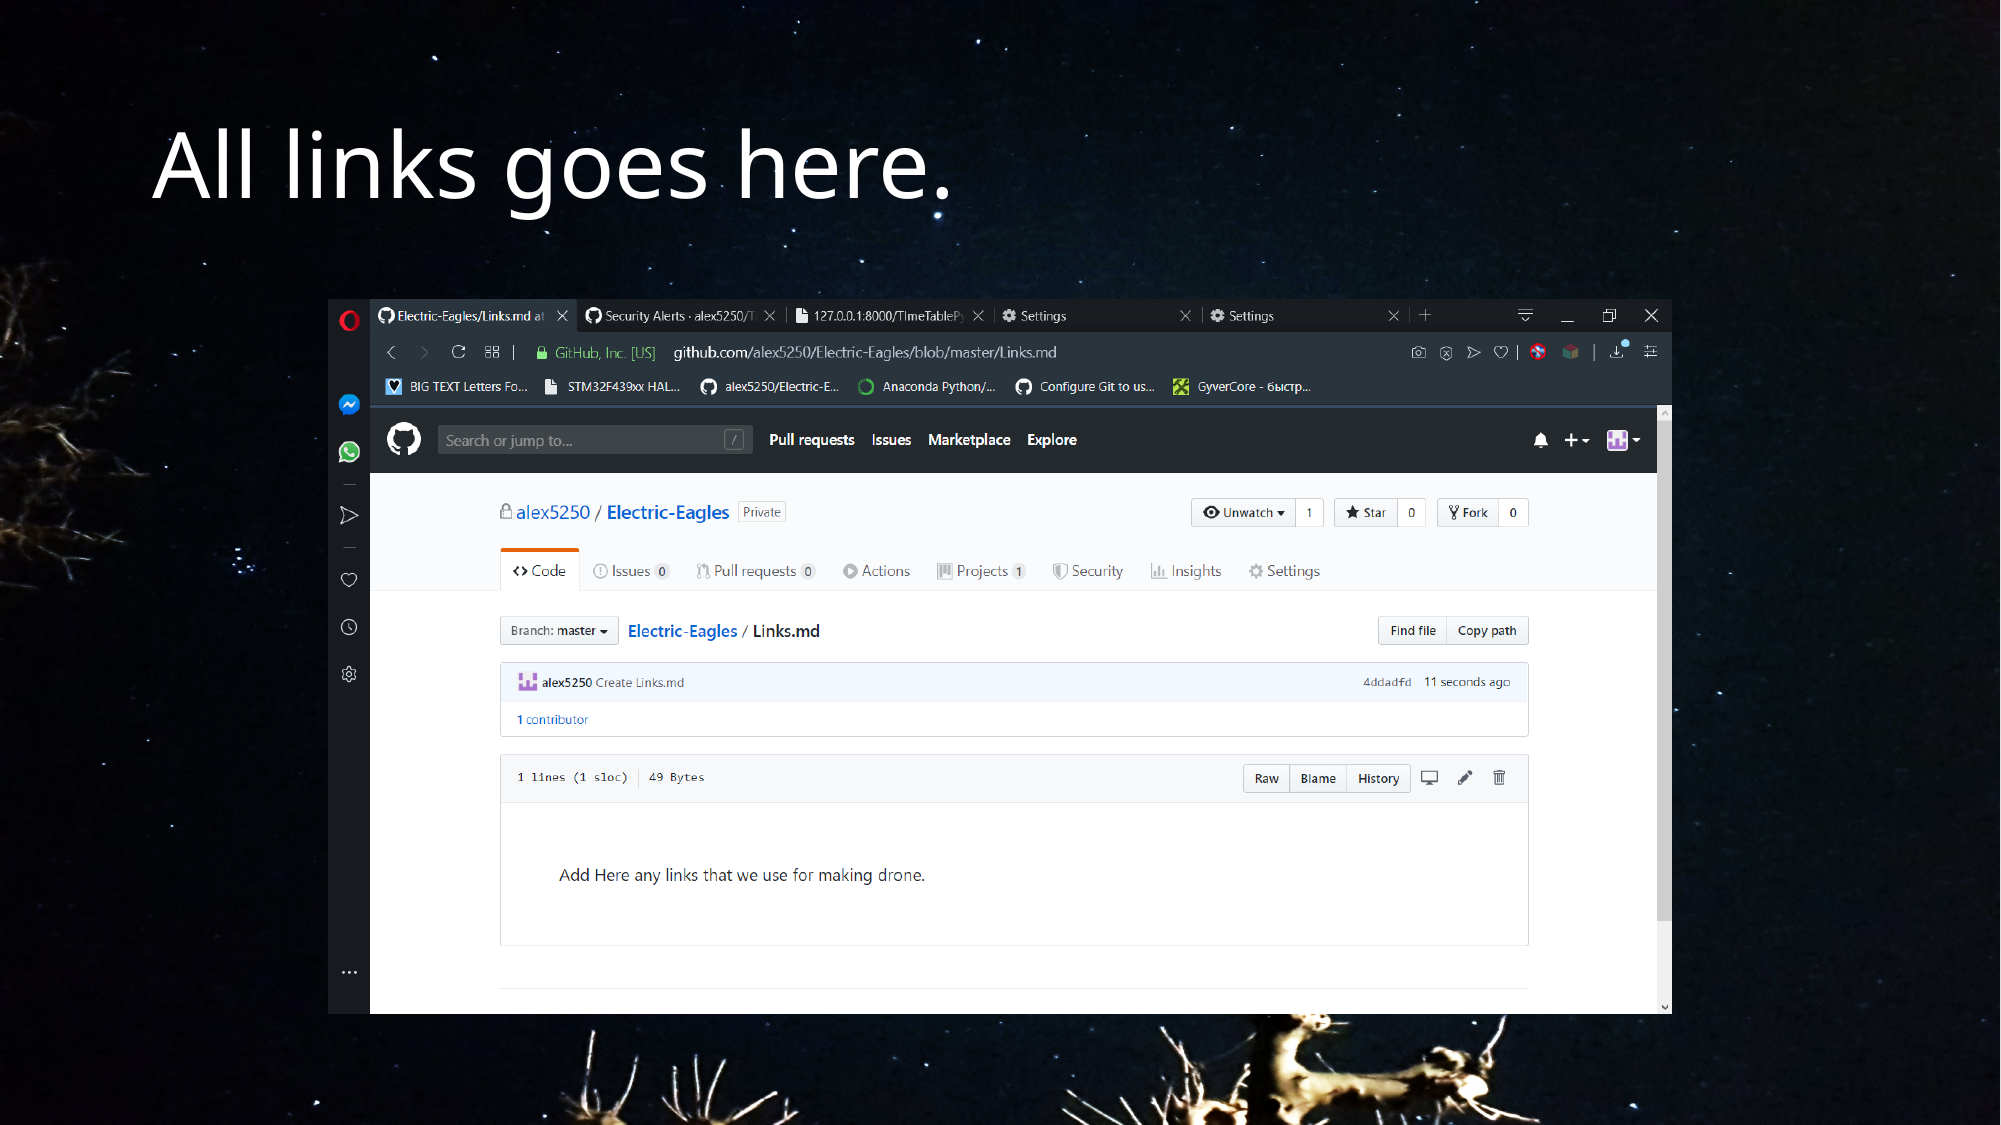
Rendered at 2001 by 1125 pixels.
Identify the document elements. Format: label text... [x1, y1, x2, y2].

title All links goes here. [137, 59, 1863, 278]
picture [0, 0, 2001, 1125]
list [328, 299, 1672, 1014]
